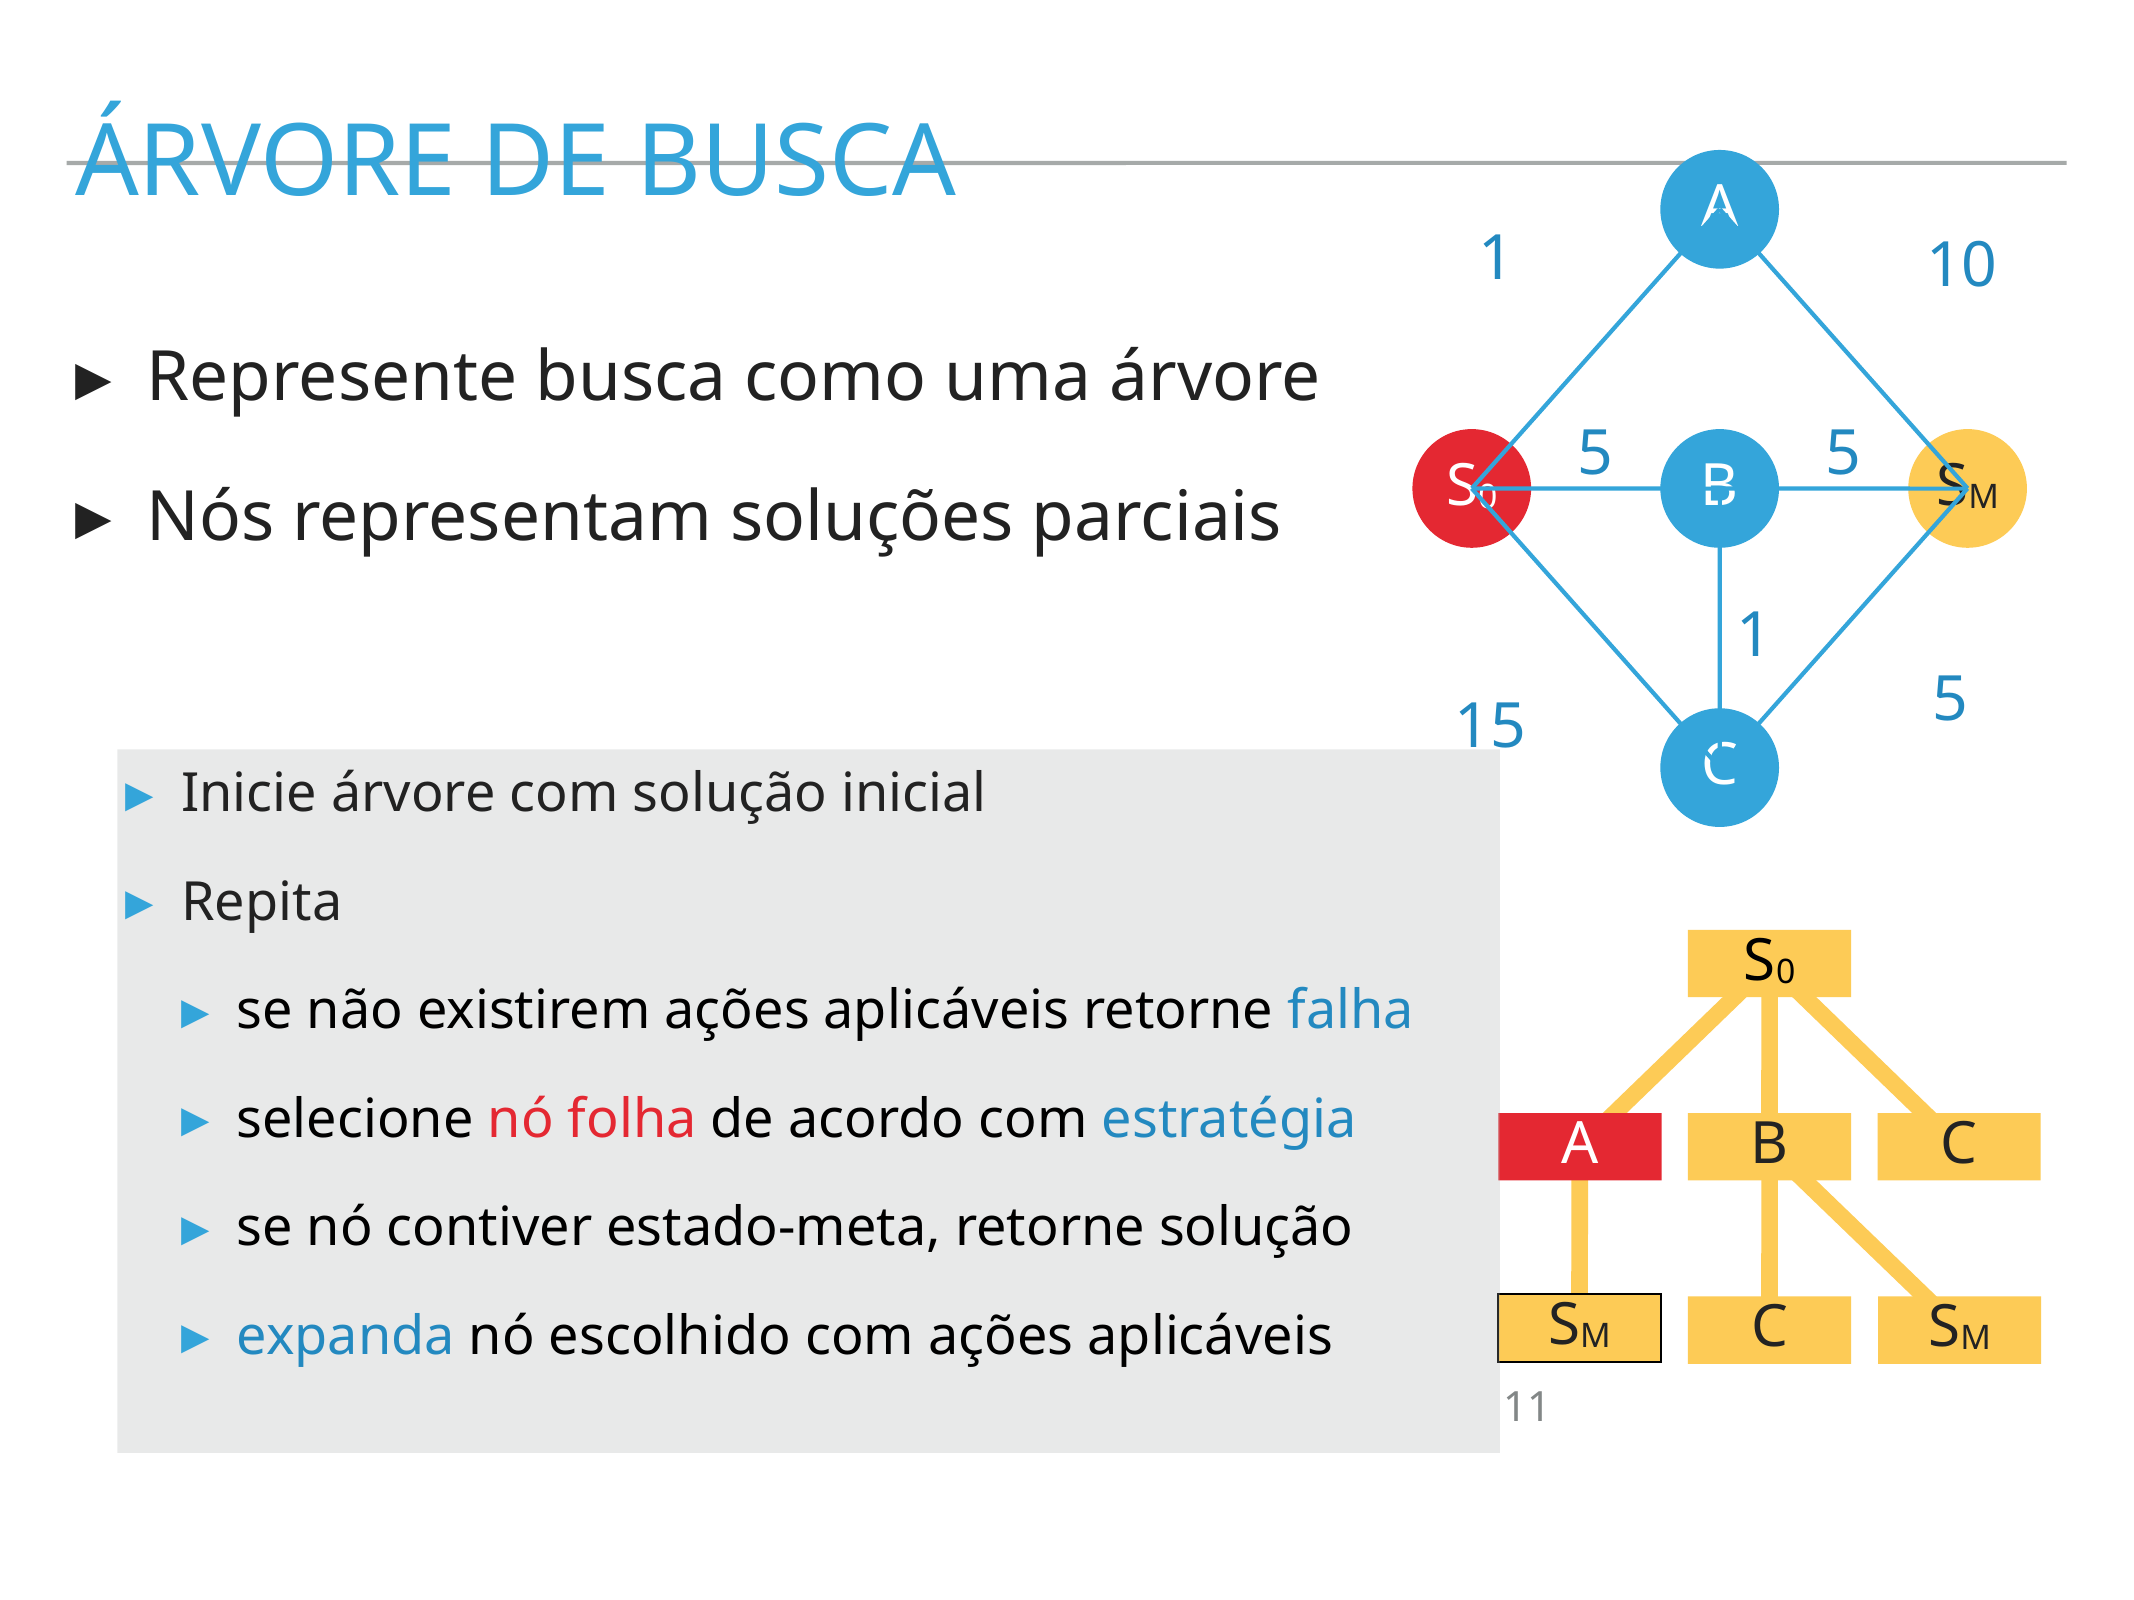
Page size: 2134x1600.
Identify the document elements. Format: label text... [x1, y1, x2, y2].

text_box Inicie árvore com solução inicial Repita se não existirem ações aplicáveis retorne falha selecione nó folha de acordo com estratégia se nó contiver estado-meta, retorne solução expanda nó escolhido com ações aplicáveis [117, 749, 1500, 1453]
text_box sm [1500, 1294, 1661, 1362]
text_box A [1500, 1113, 1662, 1181]
text_box 11 [1500, 1371, 1560, 1439]
text_box s0 [1687, 929, 1852, 998]
text_box B [1687, 1113, 1852, 1181]
text_box sm [1878, 1296, 2042, 1364]
text_box Represente busca como uma árvore Nós representam soluções parciais [66, 322, 1362, 735]
text_box C [1877, 1113, 2041, 1181]
text_box árvore de busca [66, 110, 2067, 230]
text_box C [1687, 1296, 1852, 1364]
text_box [1412, 149, 2028, 828]
